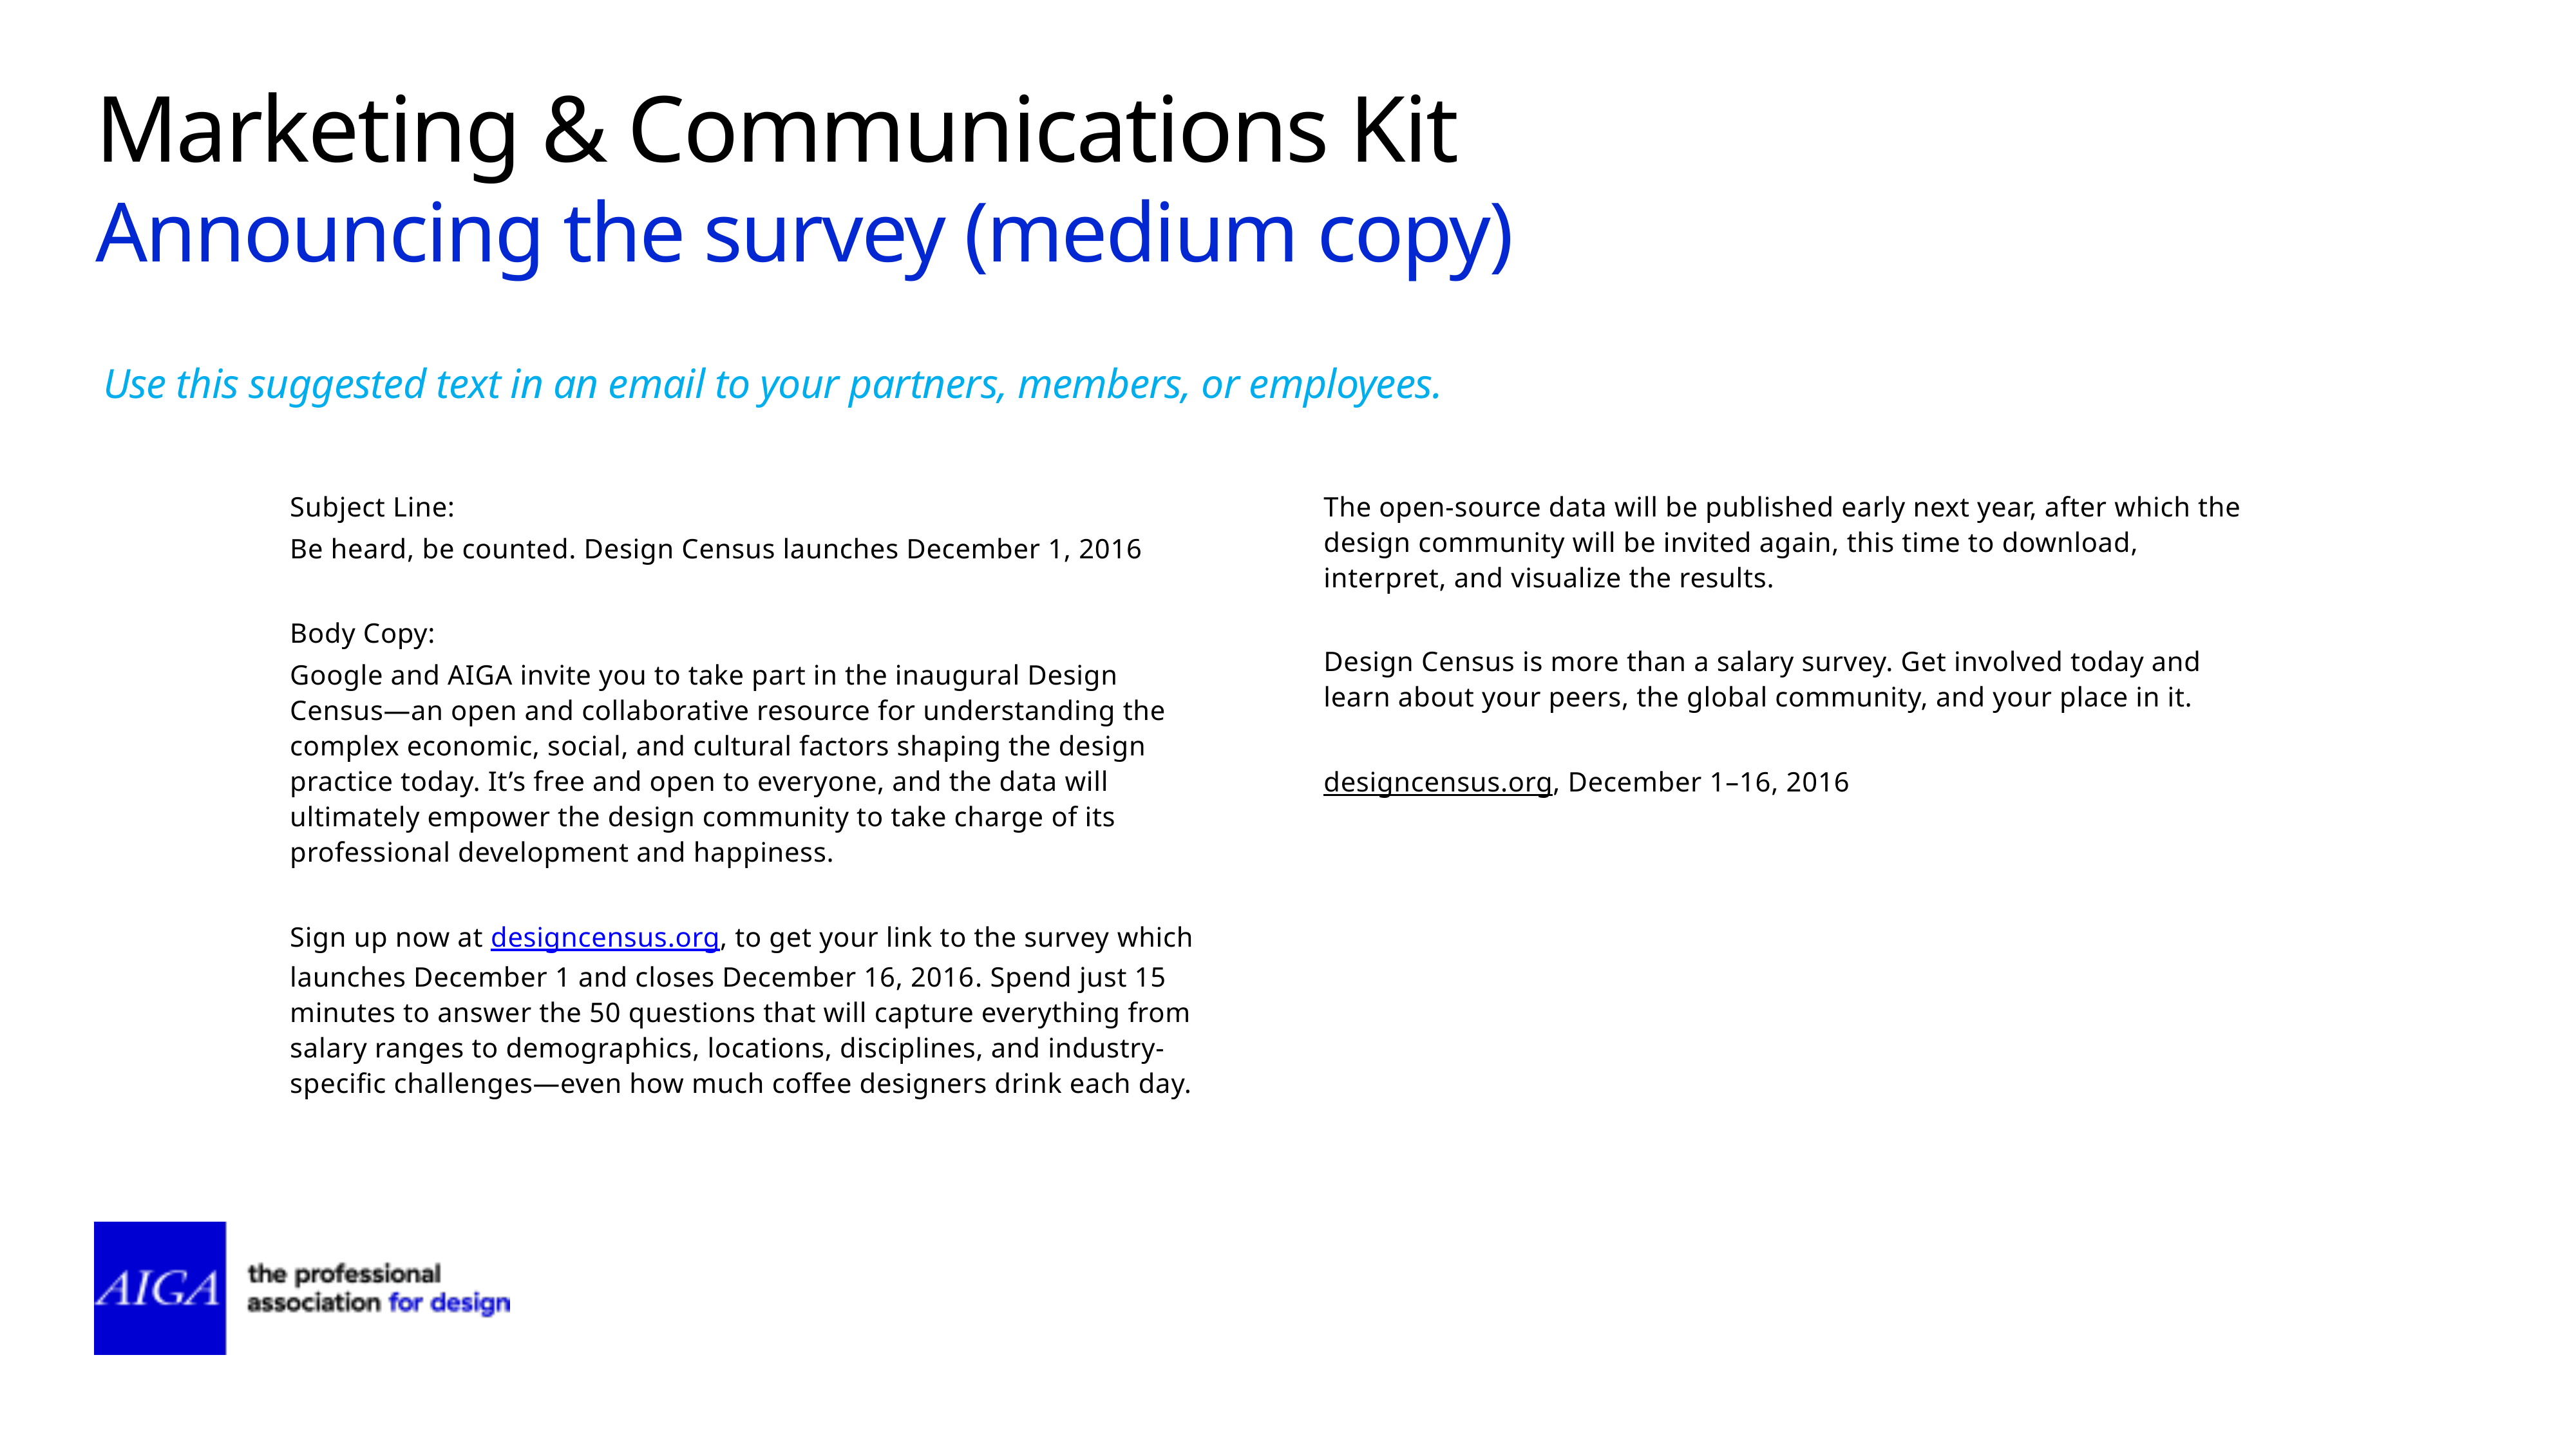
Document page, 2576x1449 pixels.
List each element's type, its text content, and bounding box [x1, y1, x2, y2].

text_box Marketing & Communications Kit Announcing the survey (medium copy) [95, 70, 2456, 279]
text_box Subject Line: Be heard, be counted. Design Census launches December 1, 2016 Body Copy: Google and AIGA invite you to take part in the inaugural Design Census—an open and collaborative resource for understanding the complex economic, social, and cultural factors shaping the design practice today. It’s free and open to everyone, and the data will ultimately empower the design community to take charge of its professional development and happiness. Sign up now at designcensus.org, to get your link to the survey which launches December 1 and closes December 16, 2016. Spend just 15 minutes to answer the 50 questions that will capture everything from salary ranges to demographics, locations, disciplines, and industry-specific challenges—even how much coffee designers drink each day. The open-source data will be published early next year, after which the design community will be invited again, this time to download, interpret, and visualize the results. Design Census is more than a salary survey. Get involved today and learn about your peers, the global community, and your place in it. designcensus.org, December 1–16, 2016 [144, 340, 2392, 1327]
picture [93, 1221, 511, 1355]
text_box Use this suggested text in an email to your partners, members, or employees. [103, 334, 2093, 406]
